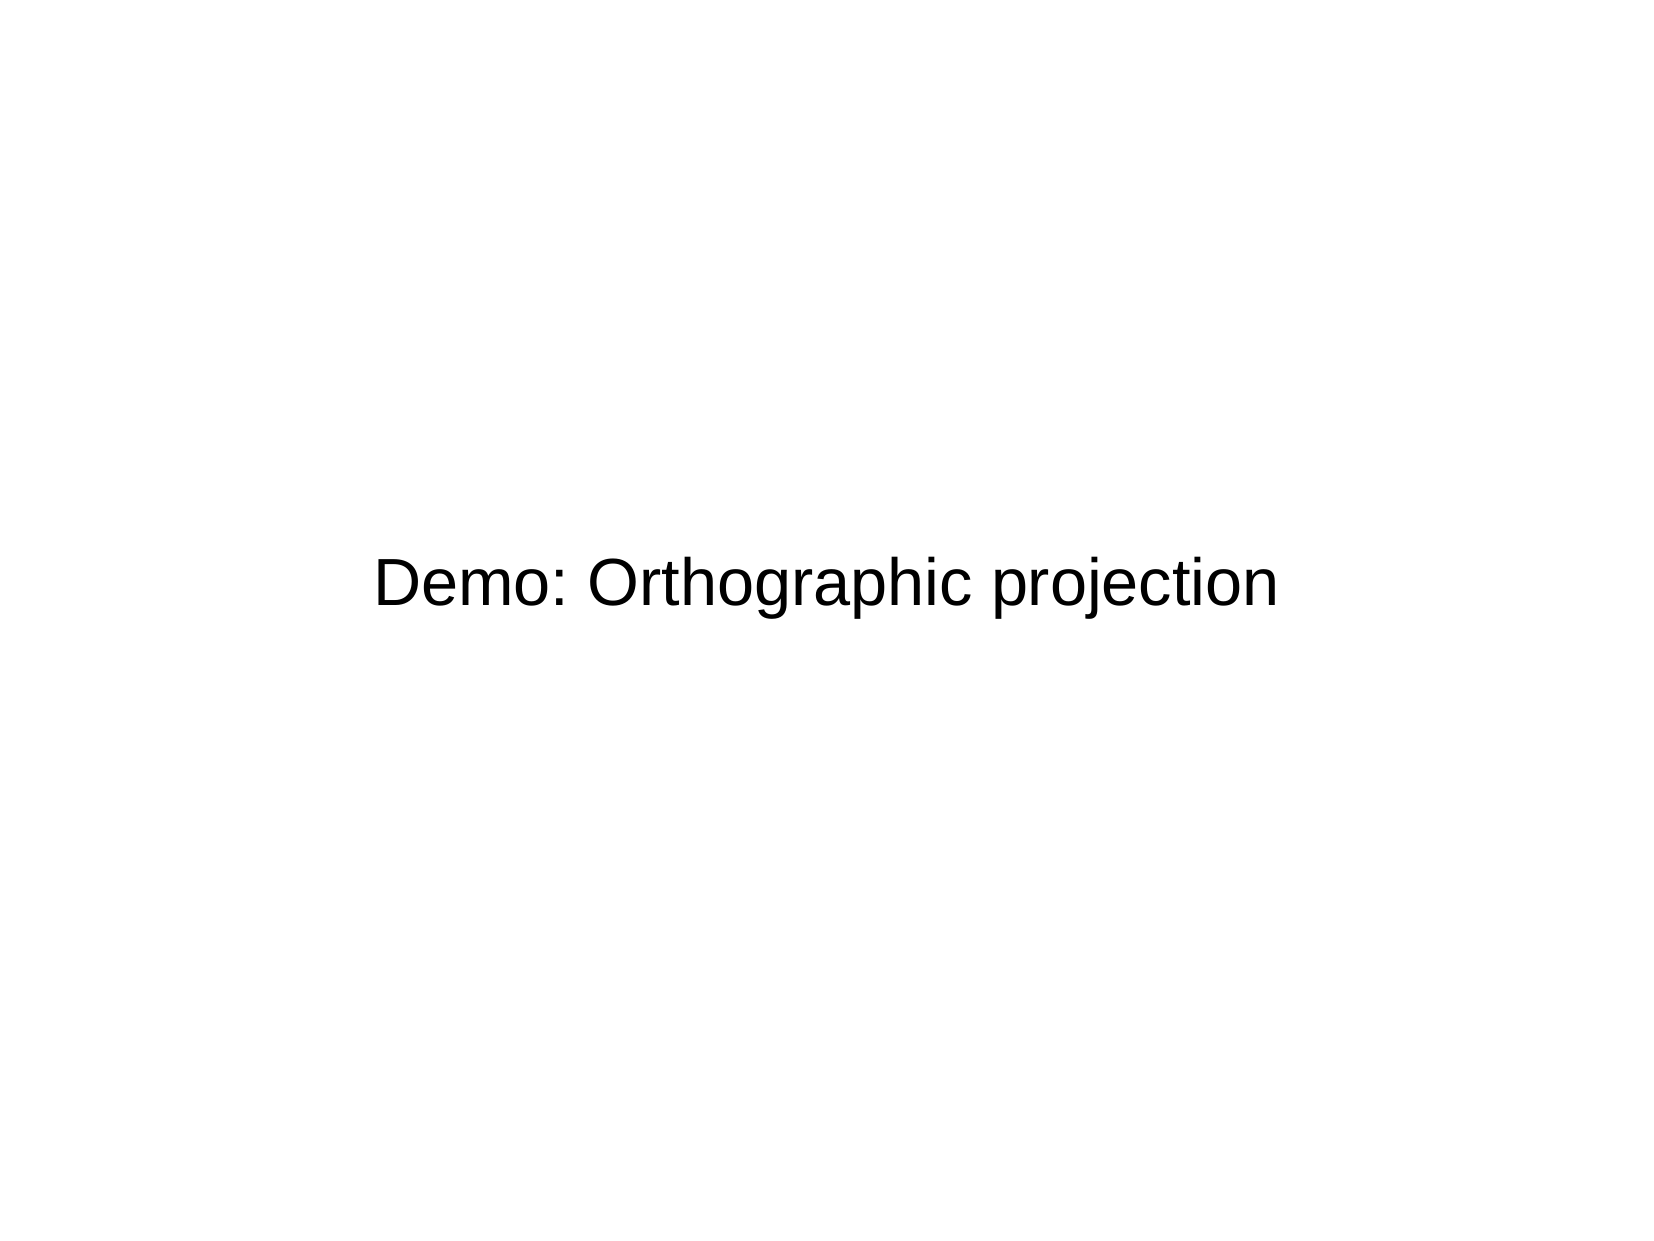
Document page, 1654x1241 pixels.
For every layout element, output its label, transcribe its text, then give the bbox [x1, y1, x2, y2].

text_box Demo: Orthographic projection [82, 49, 1571, 1109]
